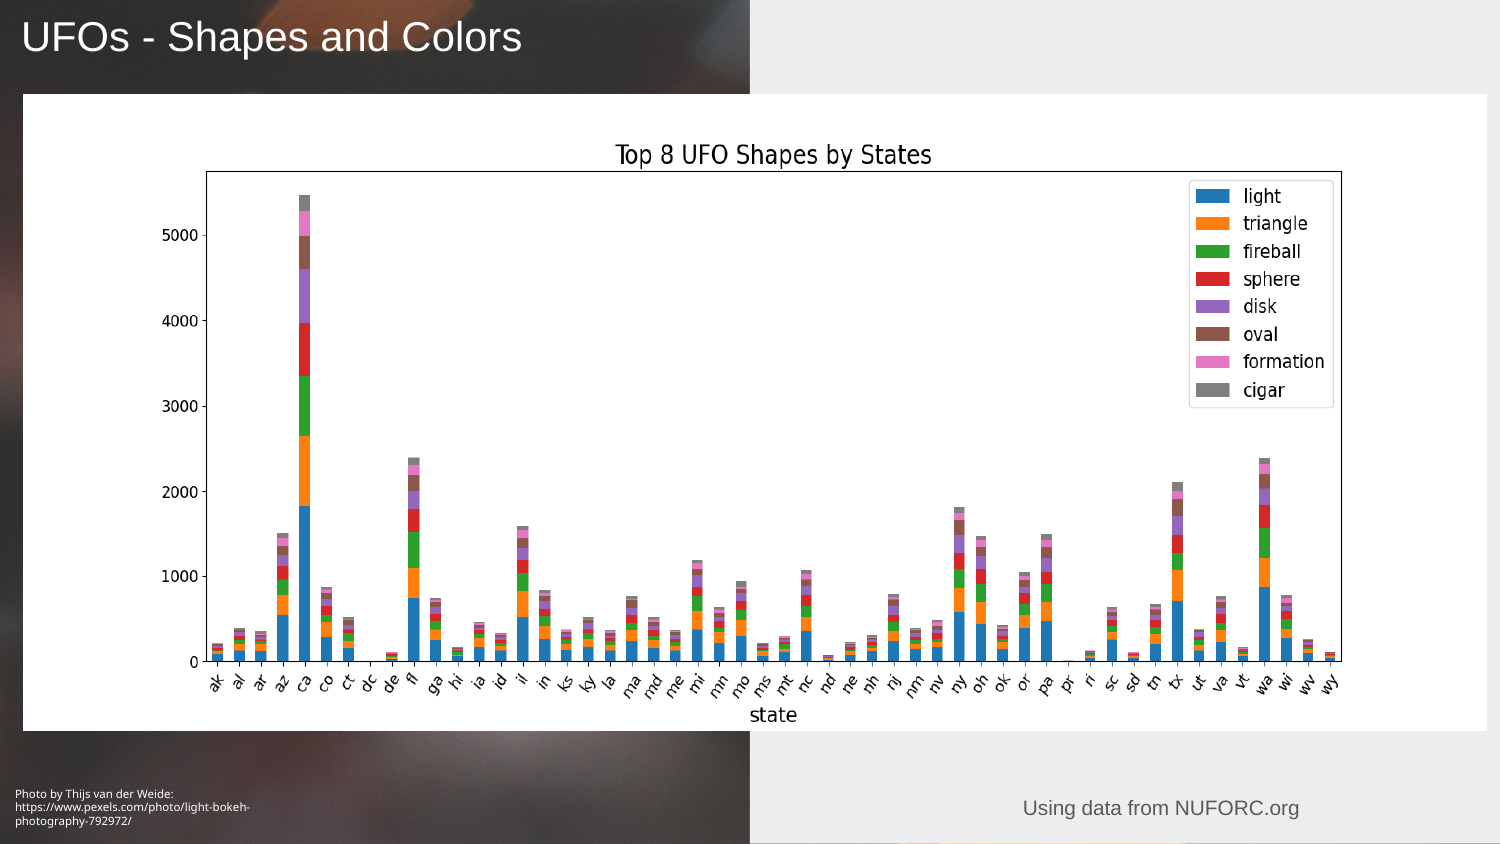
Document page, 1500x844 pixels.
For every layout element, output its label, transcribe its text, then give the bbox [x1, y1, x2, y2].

picture [0, 0, 1487, 844]
text_box Photo by Thijs van der Weide: https://www.pexels.com/photo/light-bokeh-photography-792972/ [0, 771, 269, 843]
text_box Using data from NUFORC.org [1007, 776, 1481, 835]
title UFOs - Shapes and Colors [5, 0, 914, 75]
